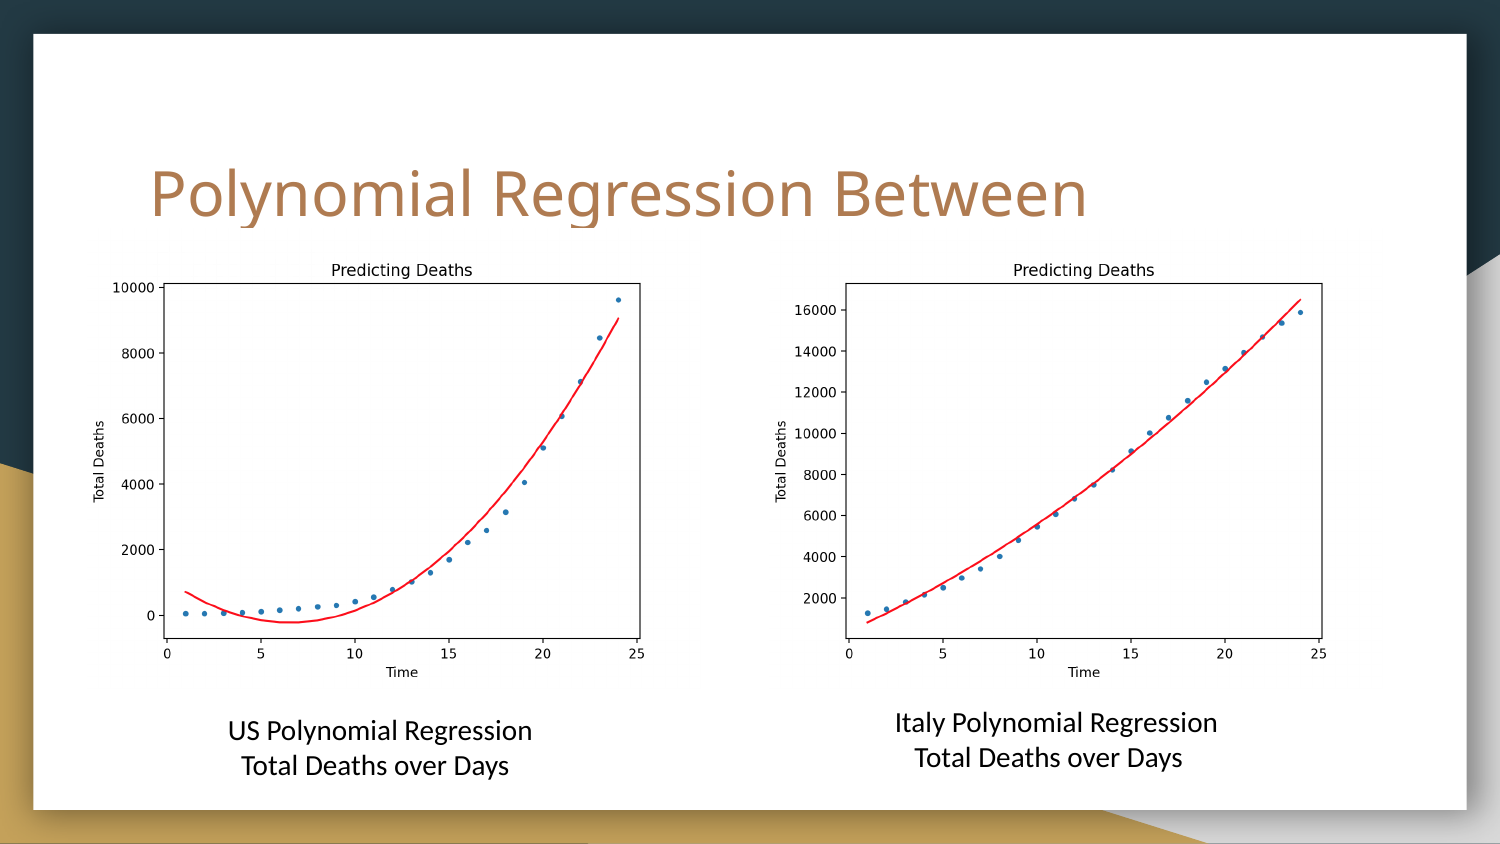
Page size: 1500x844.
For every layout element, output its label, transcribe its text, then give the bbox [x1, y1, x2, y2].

text_box US Polynomial Regression Total Deaths over Days [200, 697, 588, 793]
picture [769, 228, 1384, 689]
picture [87, 228, 702, 689]
title Polynomial Regression Between Countries [134, 138, 1366, 296]
text_box Italy Polynomial Regression Total Deaths over Days [866, 697, 1323, 785]
